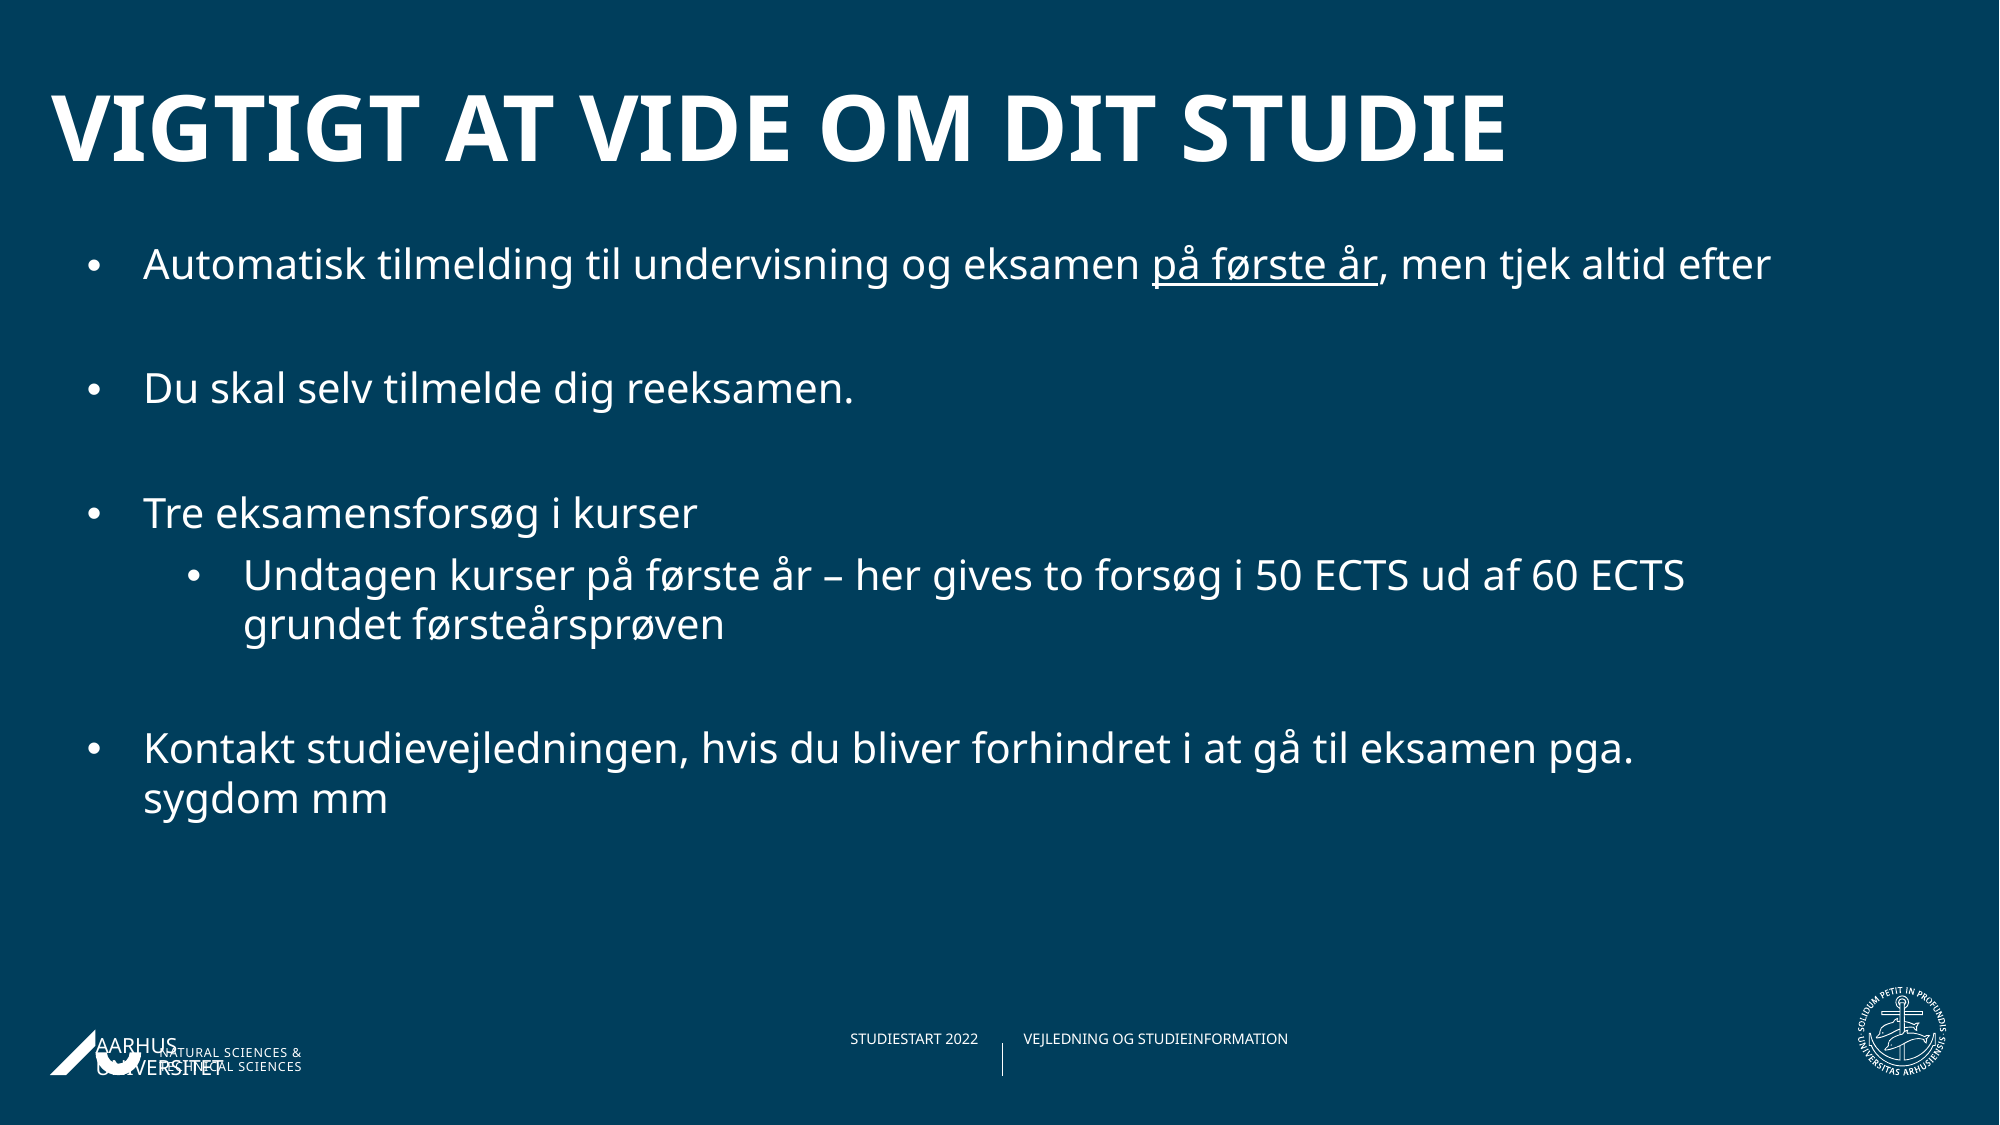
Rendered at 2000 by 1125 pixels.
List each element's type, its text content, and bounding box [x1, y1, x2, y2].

text_box VIGTIGT AT VIDE OM DIT STUDIE [51, 82, 1948, 182]
text_box Automatisk tilmelding til undervisning og eksamen på første år, men tjek altid efter Du skal selv tilmelde dig reeksamen. Tre eksamensforsøg i kurser Undtagen kurser på første år – her gives to forsøg i 50 ECTS ud af 60 ECTS grundet førsteårsprøven Kontakt studievejledningen, hvis du bliver forhindret i at gå til eksamen pga. sygdom mm [86, 240, 1855, 885]
